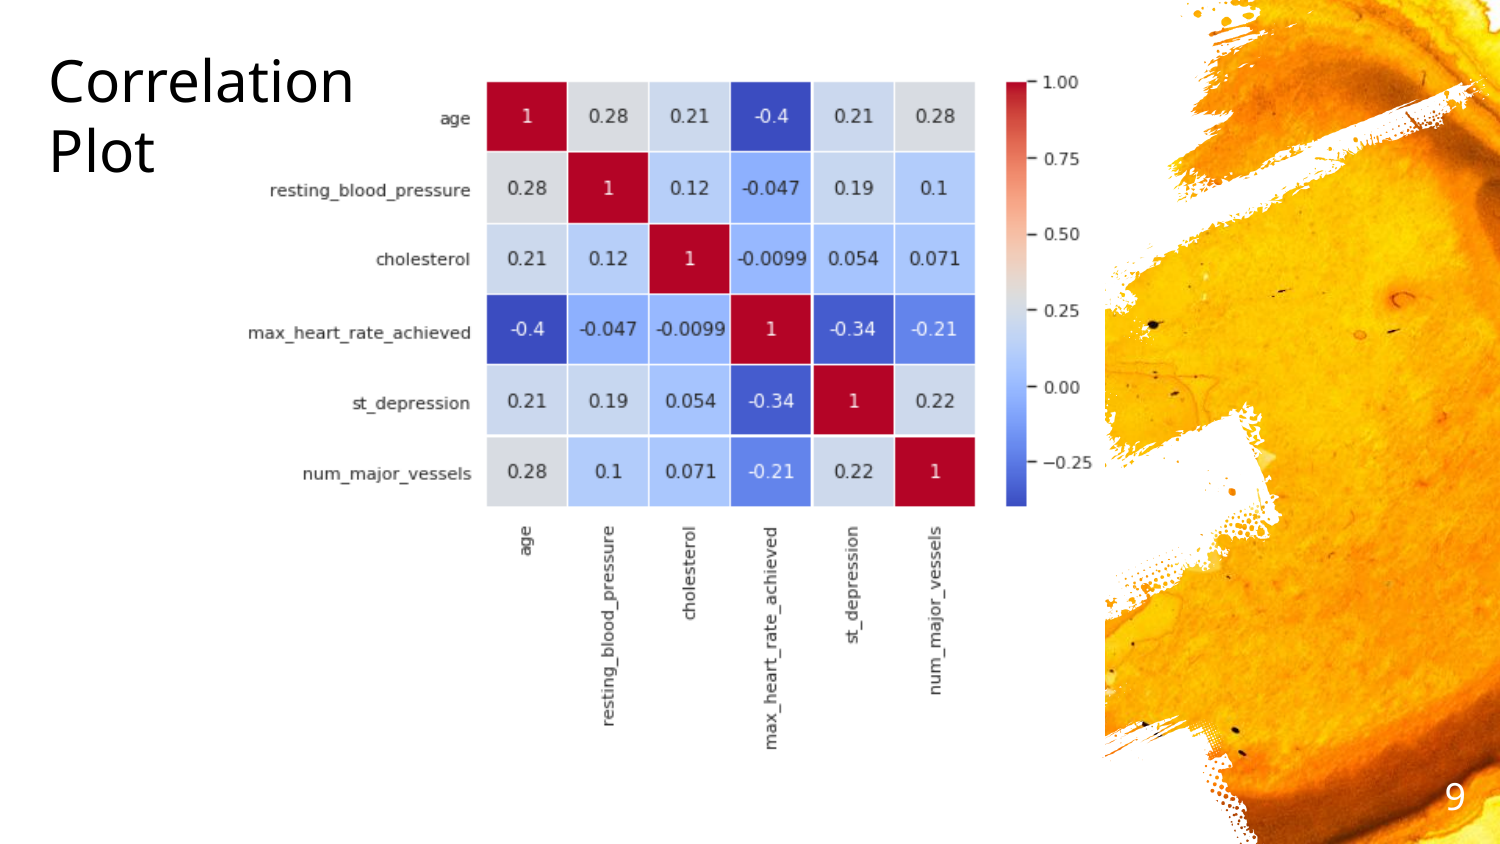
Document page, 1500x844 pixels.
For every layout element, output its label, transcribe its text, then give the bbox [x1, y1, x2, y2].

slide_number 9 [1391, 766, 1482, 832]
picture [0, 0, 1500, 844]
text_box Correlation Plot [34, 37, 396, 192]
